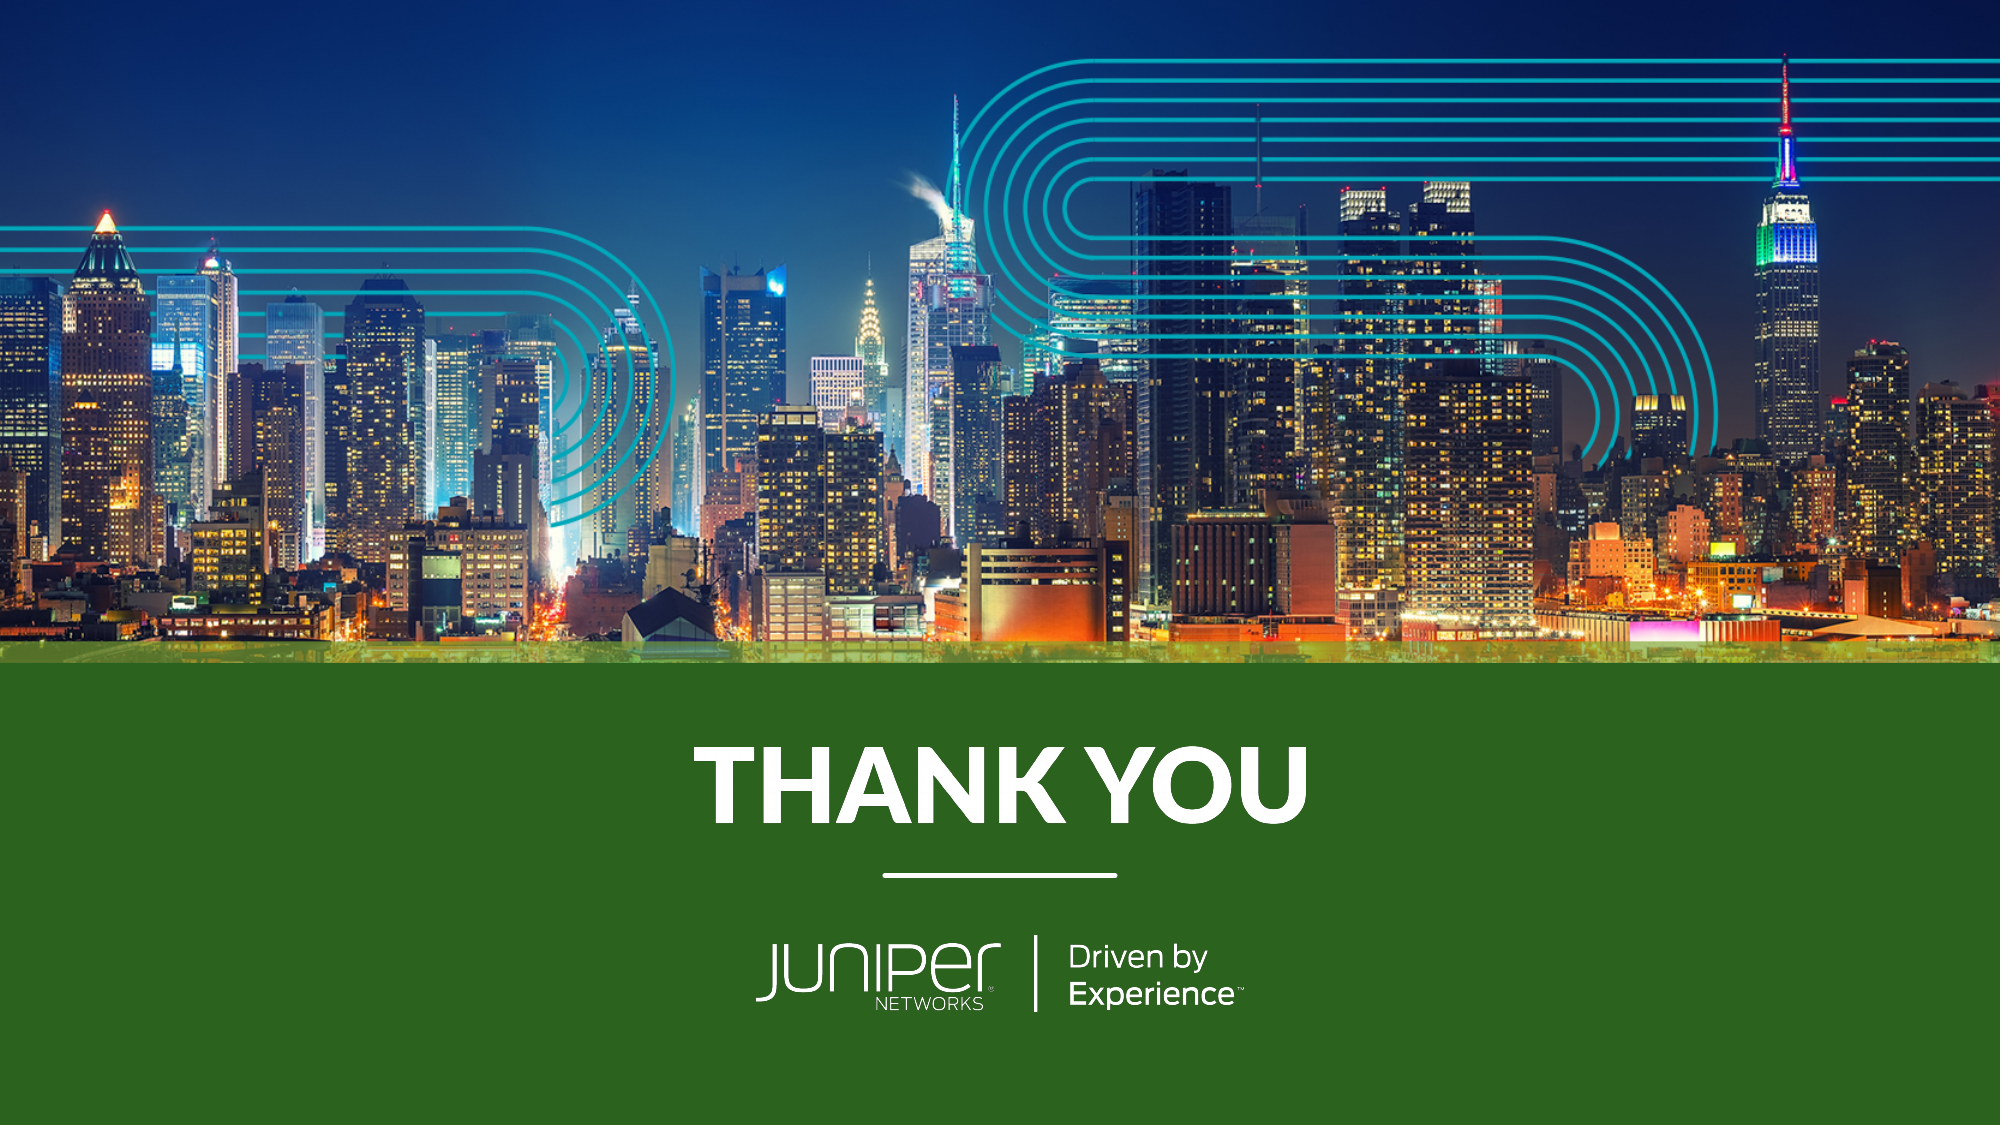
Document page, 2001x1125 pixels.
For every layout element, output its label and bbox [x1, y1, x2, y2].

picture [0, 0, 2000, 641]
picture [756, 935, 1244, 1012]
picture [694, 746, 1306, 824]
